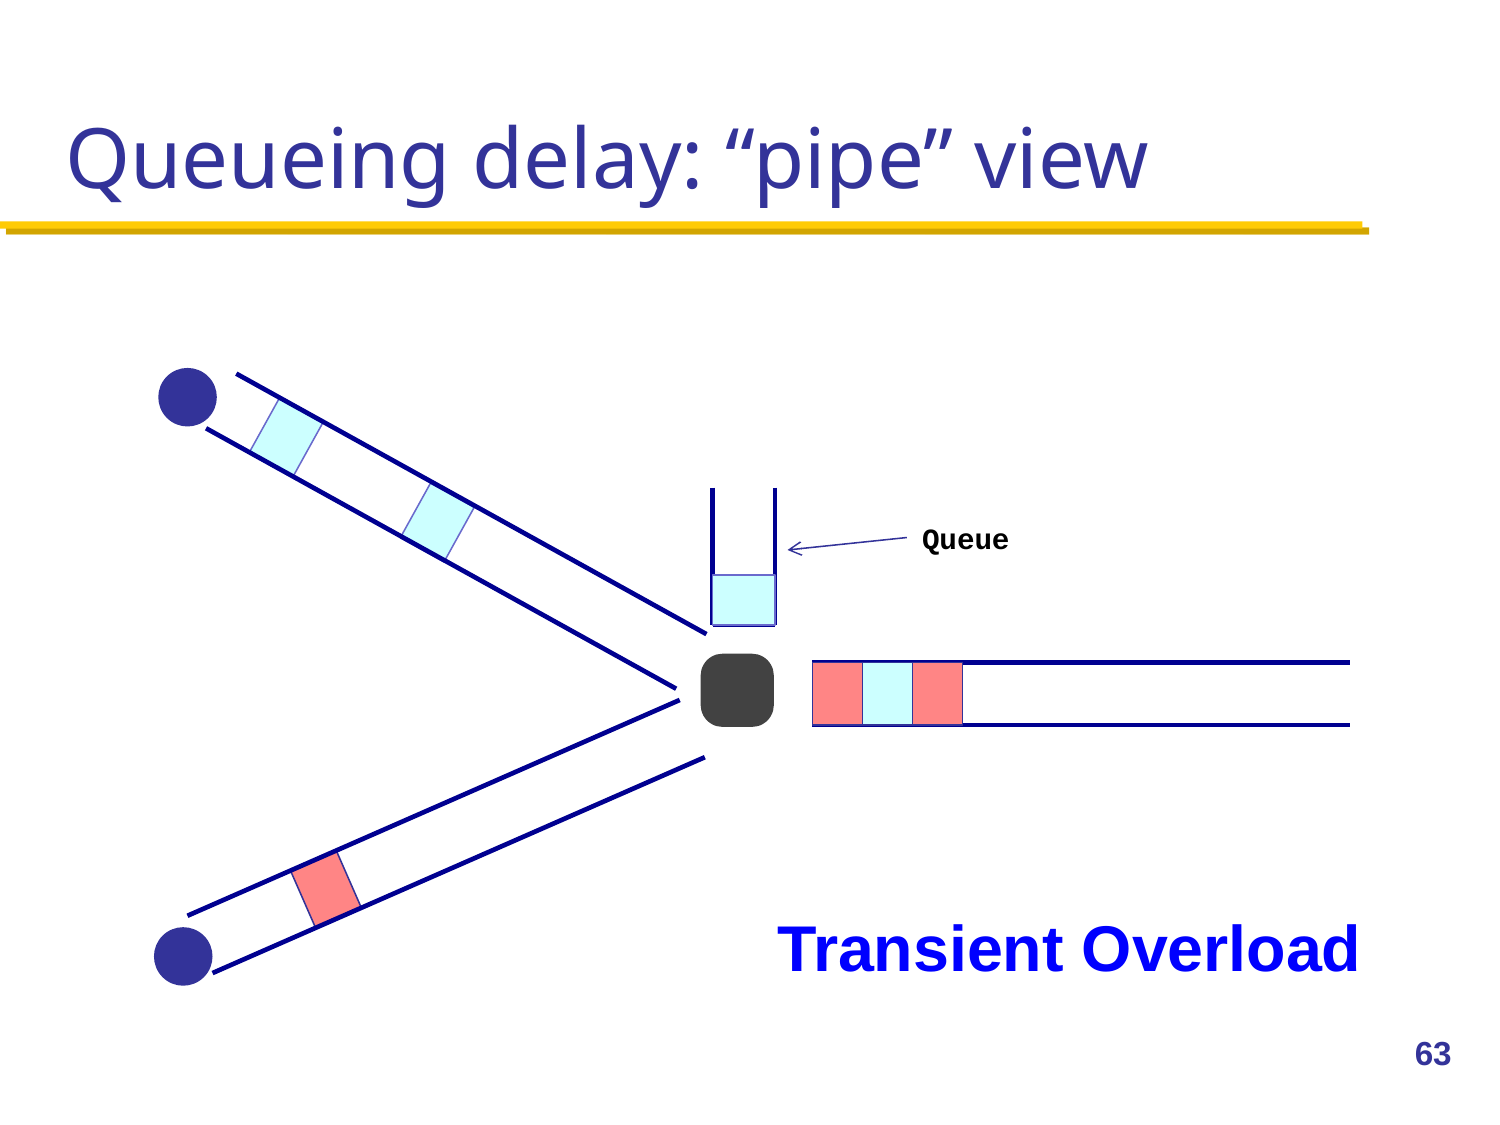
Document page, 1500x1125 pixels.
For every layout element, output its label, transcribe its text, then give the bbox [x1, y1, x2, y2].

text_box Queue [906, 512, 1025, 563]
title Queueing delay: “pipe” view [49, 24, 1451, 213]
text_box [186, 499, 725, 565]
text_box [700, 653, 774, 727]
slide_number 63 [1400, 1025, 1500, 1100]
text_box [712, 487, 776, 626]
text_box [153, 927, 213, 986]
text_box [812, 662, 1351, 726]
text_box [177, 804, 716, 868]
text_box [787, 537, 907, 551]
text_box Transient Overload [762, 899, 1463, 993]
text_box [158, 367, 217, 427]
